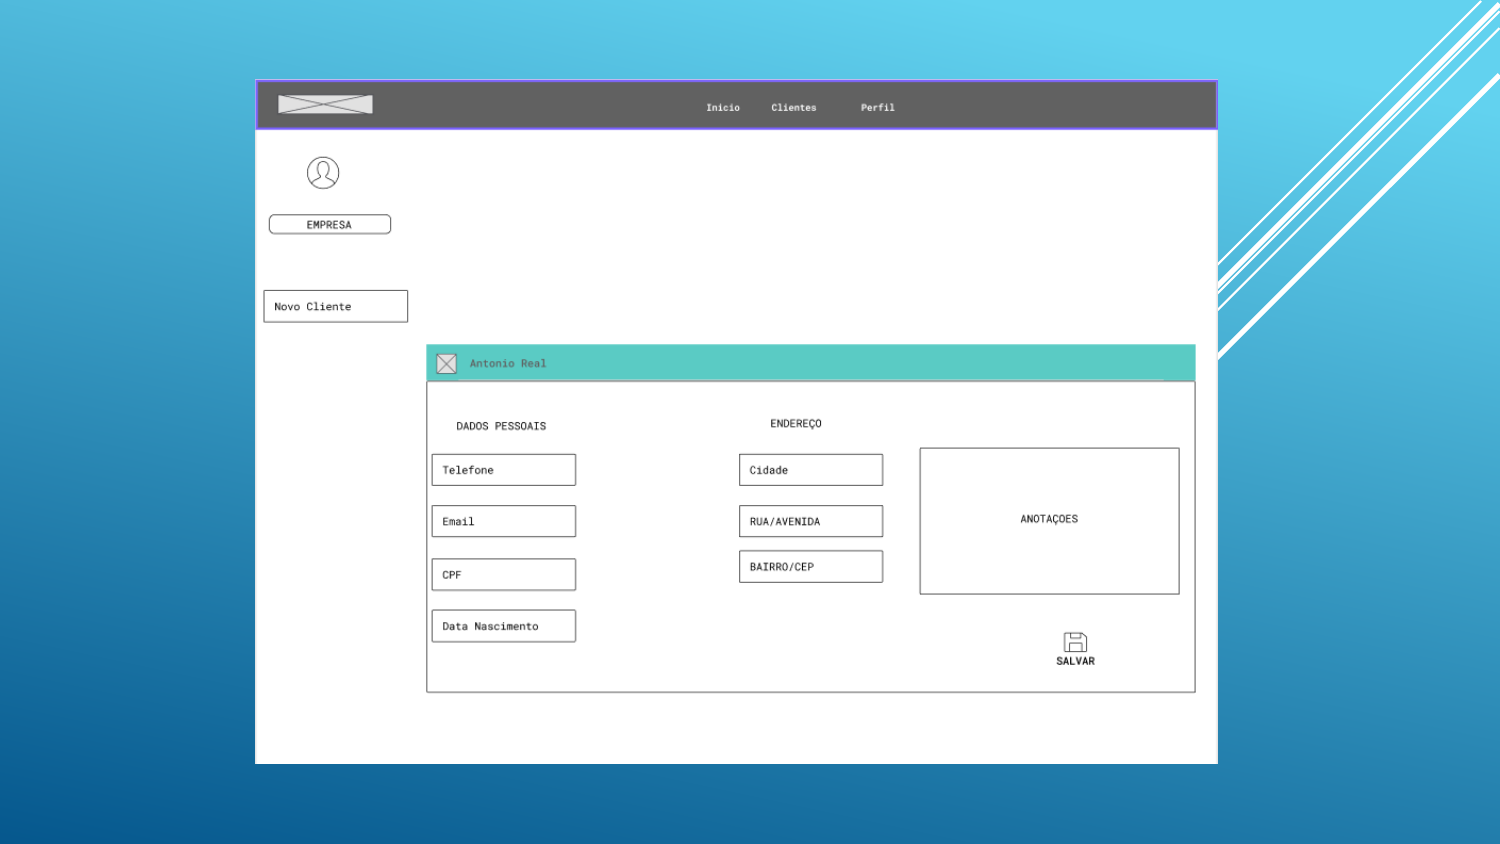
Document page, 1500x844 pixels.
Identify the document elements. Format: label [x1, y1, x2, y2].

picture [254, 79, 1219, 765]
